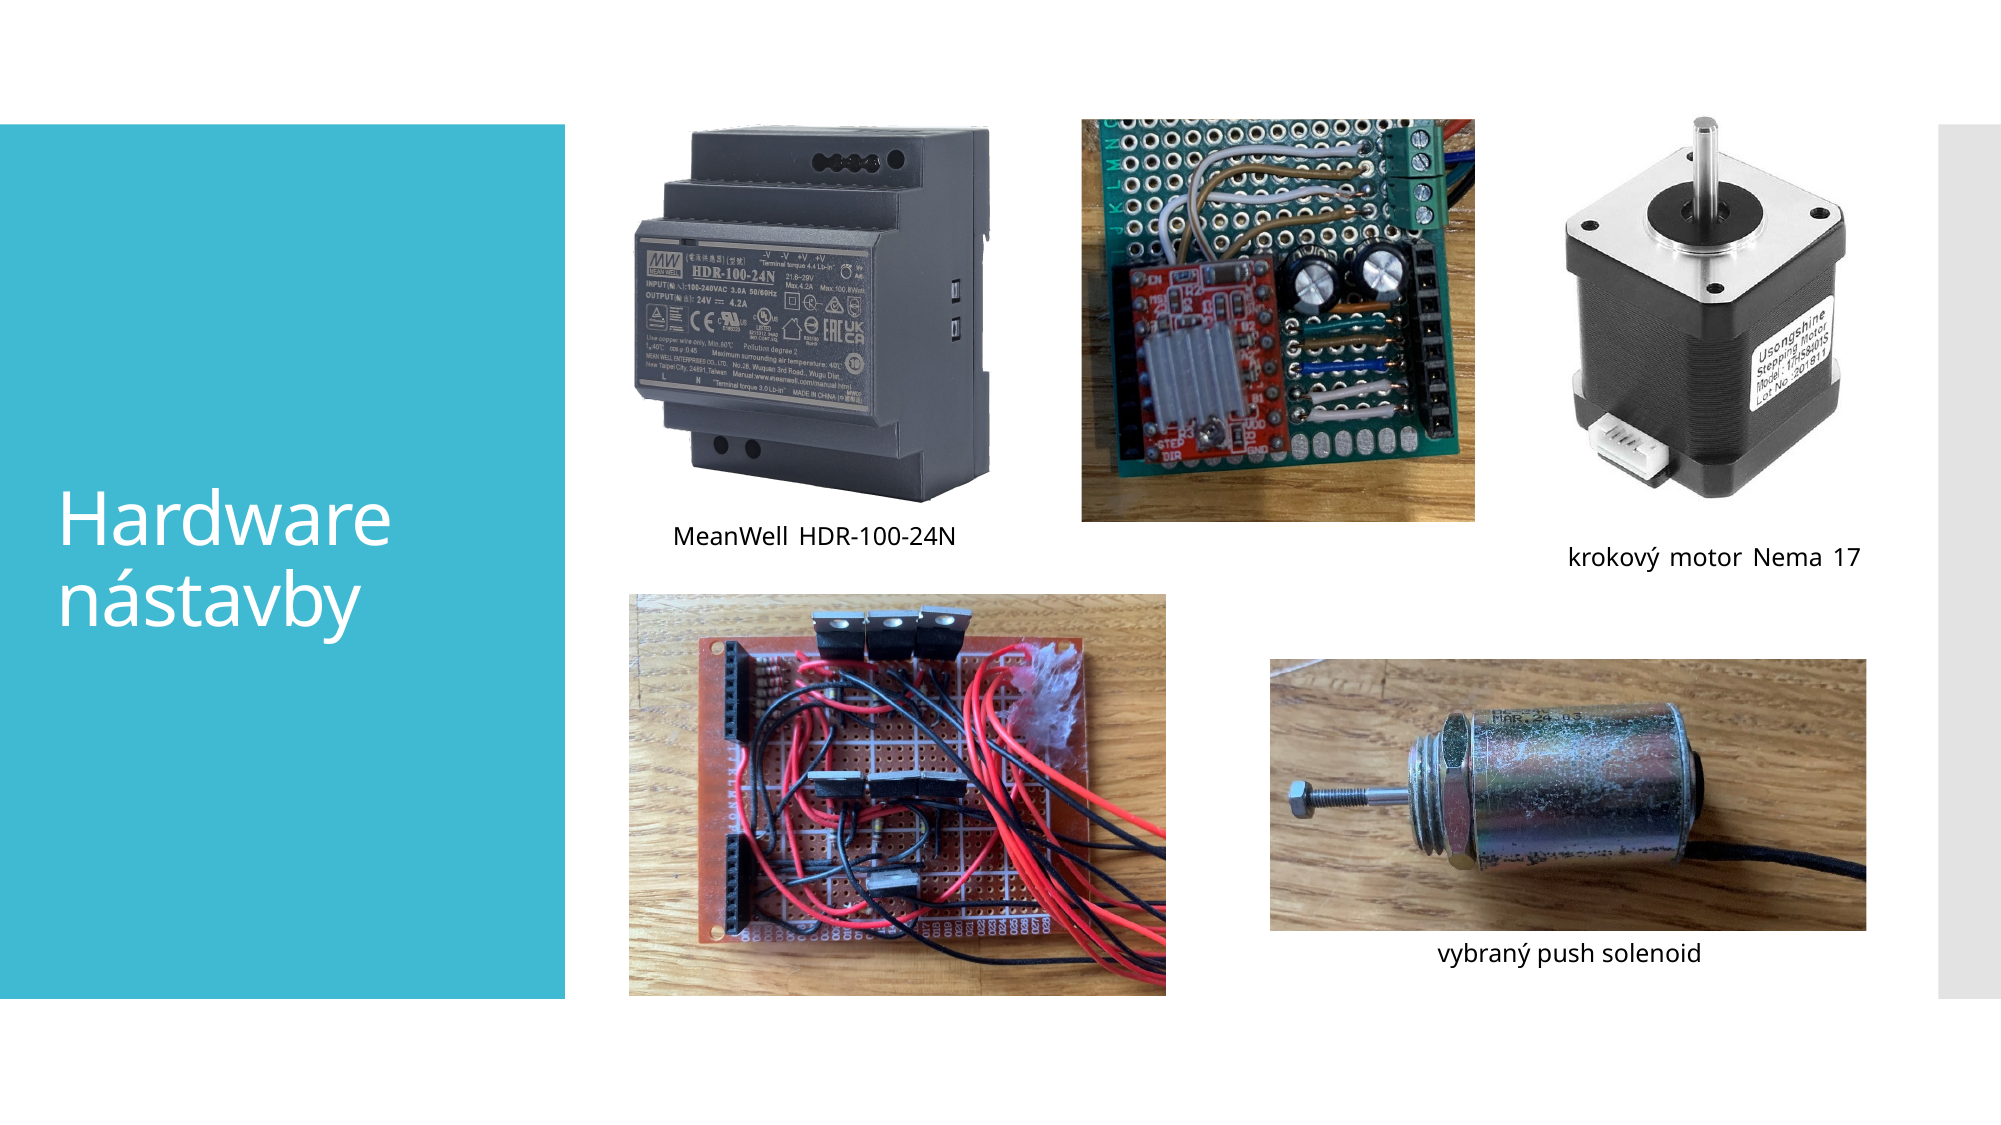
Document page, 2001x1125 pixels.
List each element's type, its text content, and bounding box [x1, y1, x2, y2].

picture [1081, 119, 1476, 522]
picture [1537, 108, 1892, 533]
title Hardware nástavby [41, 184, 525, 940]
text_box vybraný push solenoid [1422, 931, 1718, 976]
picture [1269, 659, 1867, 931]
text_box krokový motor Nema 17 [1546, 533, 1883, 581]
picture [629, 593, 1166, 996]
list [629, 119, 1001, 511]
text_box MeanWell HDR-100-24N [658, 511, 972, 561]
